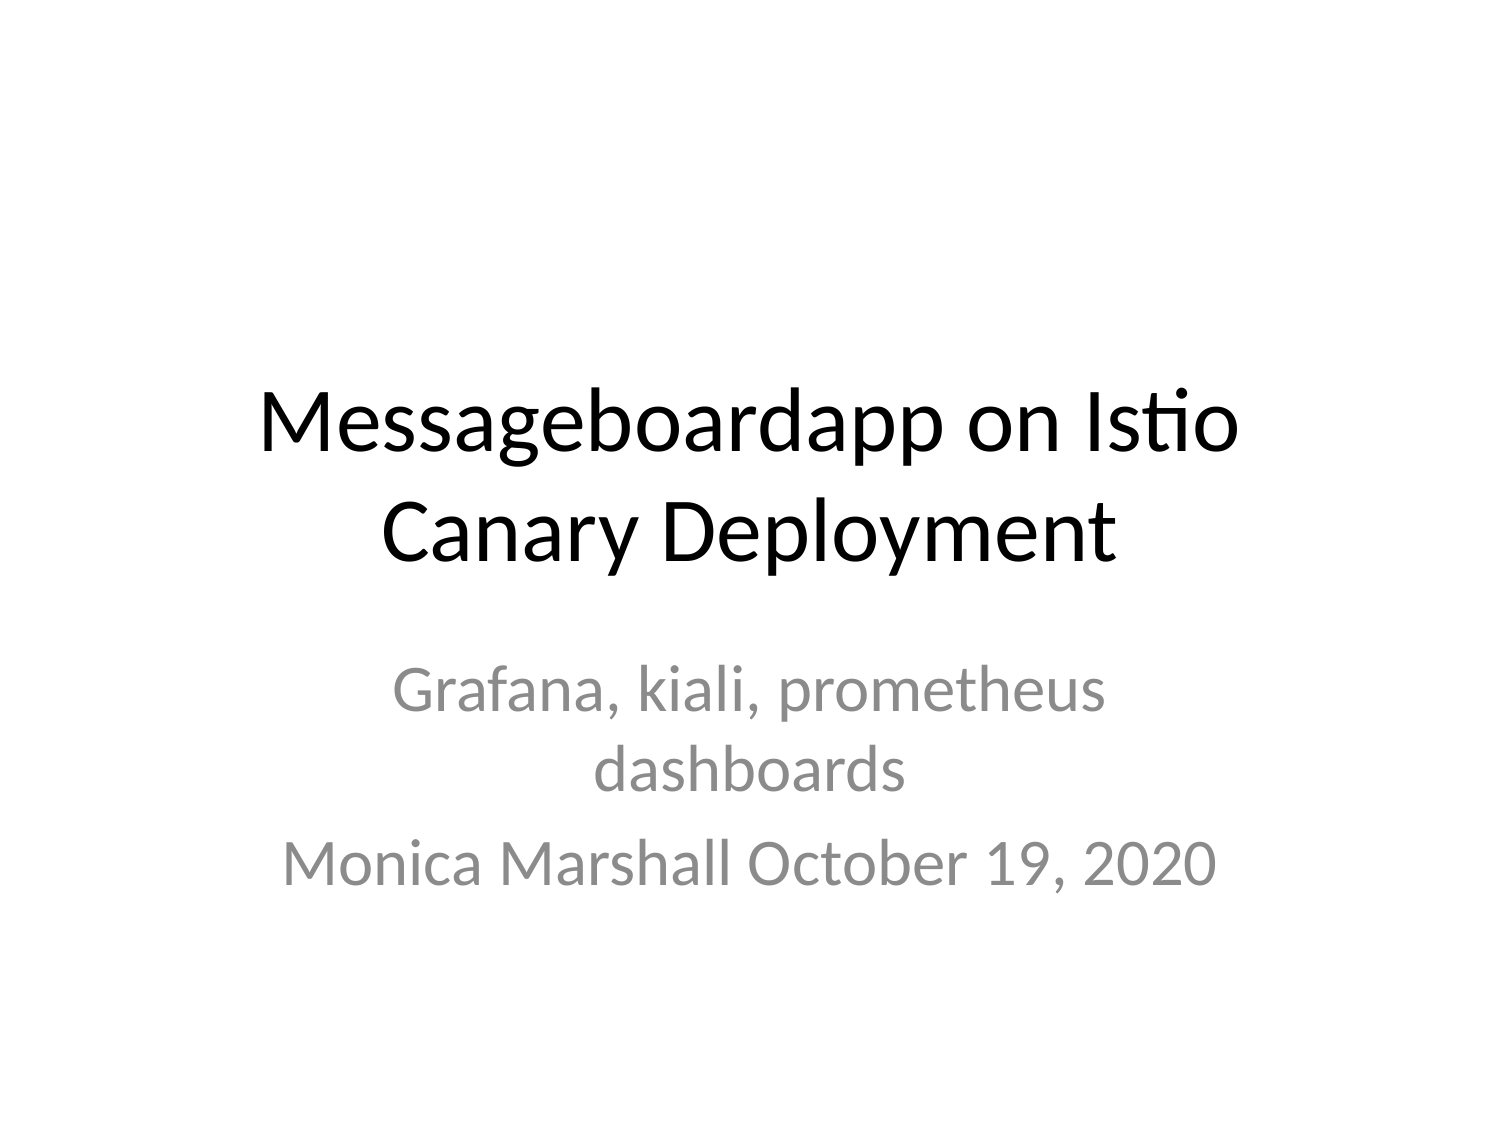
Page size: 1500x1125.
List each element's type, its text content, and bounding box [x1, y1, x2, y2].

subtitle Grafana, kiali, prometheus dashboards Monica Marshall October 19, 2020 [225, 637, 1275, 925]
title Messageboardapp on Istio Canary Deployment [112, 349, 1388, 591]
